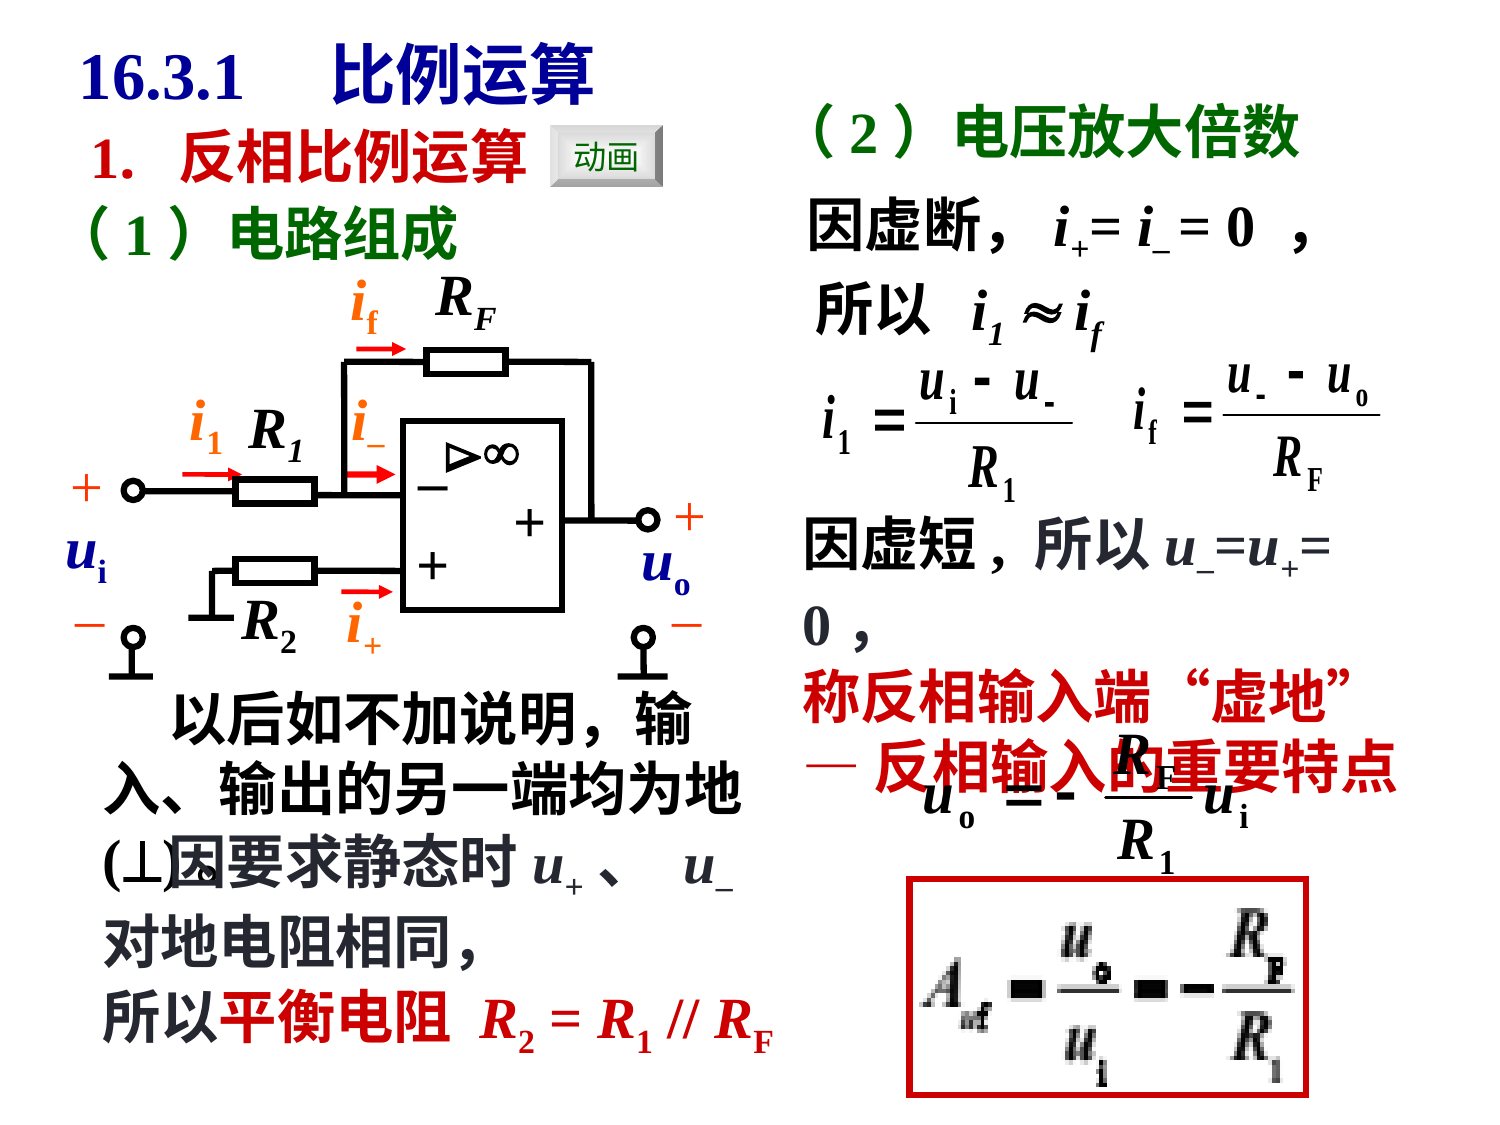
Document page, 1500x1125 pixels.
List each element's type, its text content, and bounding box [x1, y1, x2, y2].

subtitle 1. 反相比例运算 [74, 112, 626, 201]
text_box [912, 713, 1263, 882]
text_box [550, 125, 557, 186]
text_box 以后如不加说明，输入、输出的另一端均为地()。 [87, 677, 763, 817]
title 16.3.1 比例运算 [37, 24, 638, 138]
text_box 因虚断，i+= i– = 0 ， [791, 180, 1413, 275]
text_box 因虚短, 所以u–=u+= 0， 称反相输入端“虚地”— 反相输入的重要特点 [787, 500, 1450, 808]
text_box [49, 249, 800, 677]
text_box 因要求静态时u+、 u– 对地电阻相同， 所以平衡电阻 R2 = R1 // RF [87, 817, 800, 1068]
text_box 所以 i1  if [800, 264, 1175, 360]
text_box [551, 125, 662, 132]
text_box （2）电压放大倍数 [762, 87, 1400, 173]
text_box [814, 340, 1079, 513]
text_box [1125, 334, 1388, 502]
text_box （1）电路组成 [37, 189, 550, 275]
text_box 动画 [549, 124, 664, 187]
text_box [912, 882, 1304, 1092]
